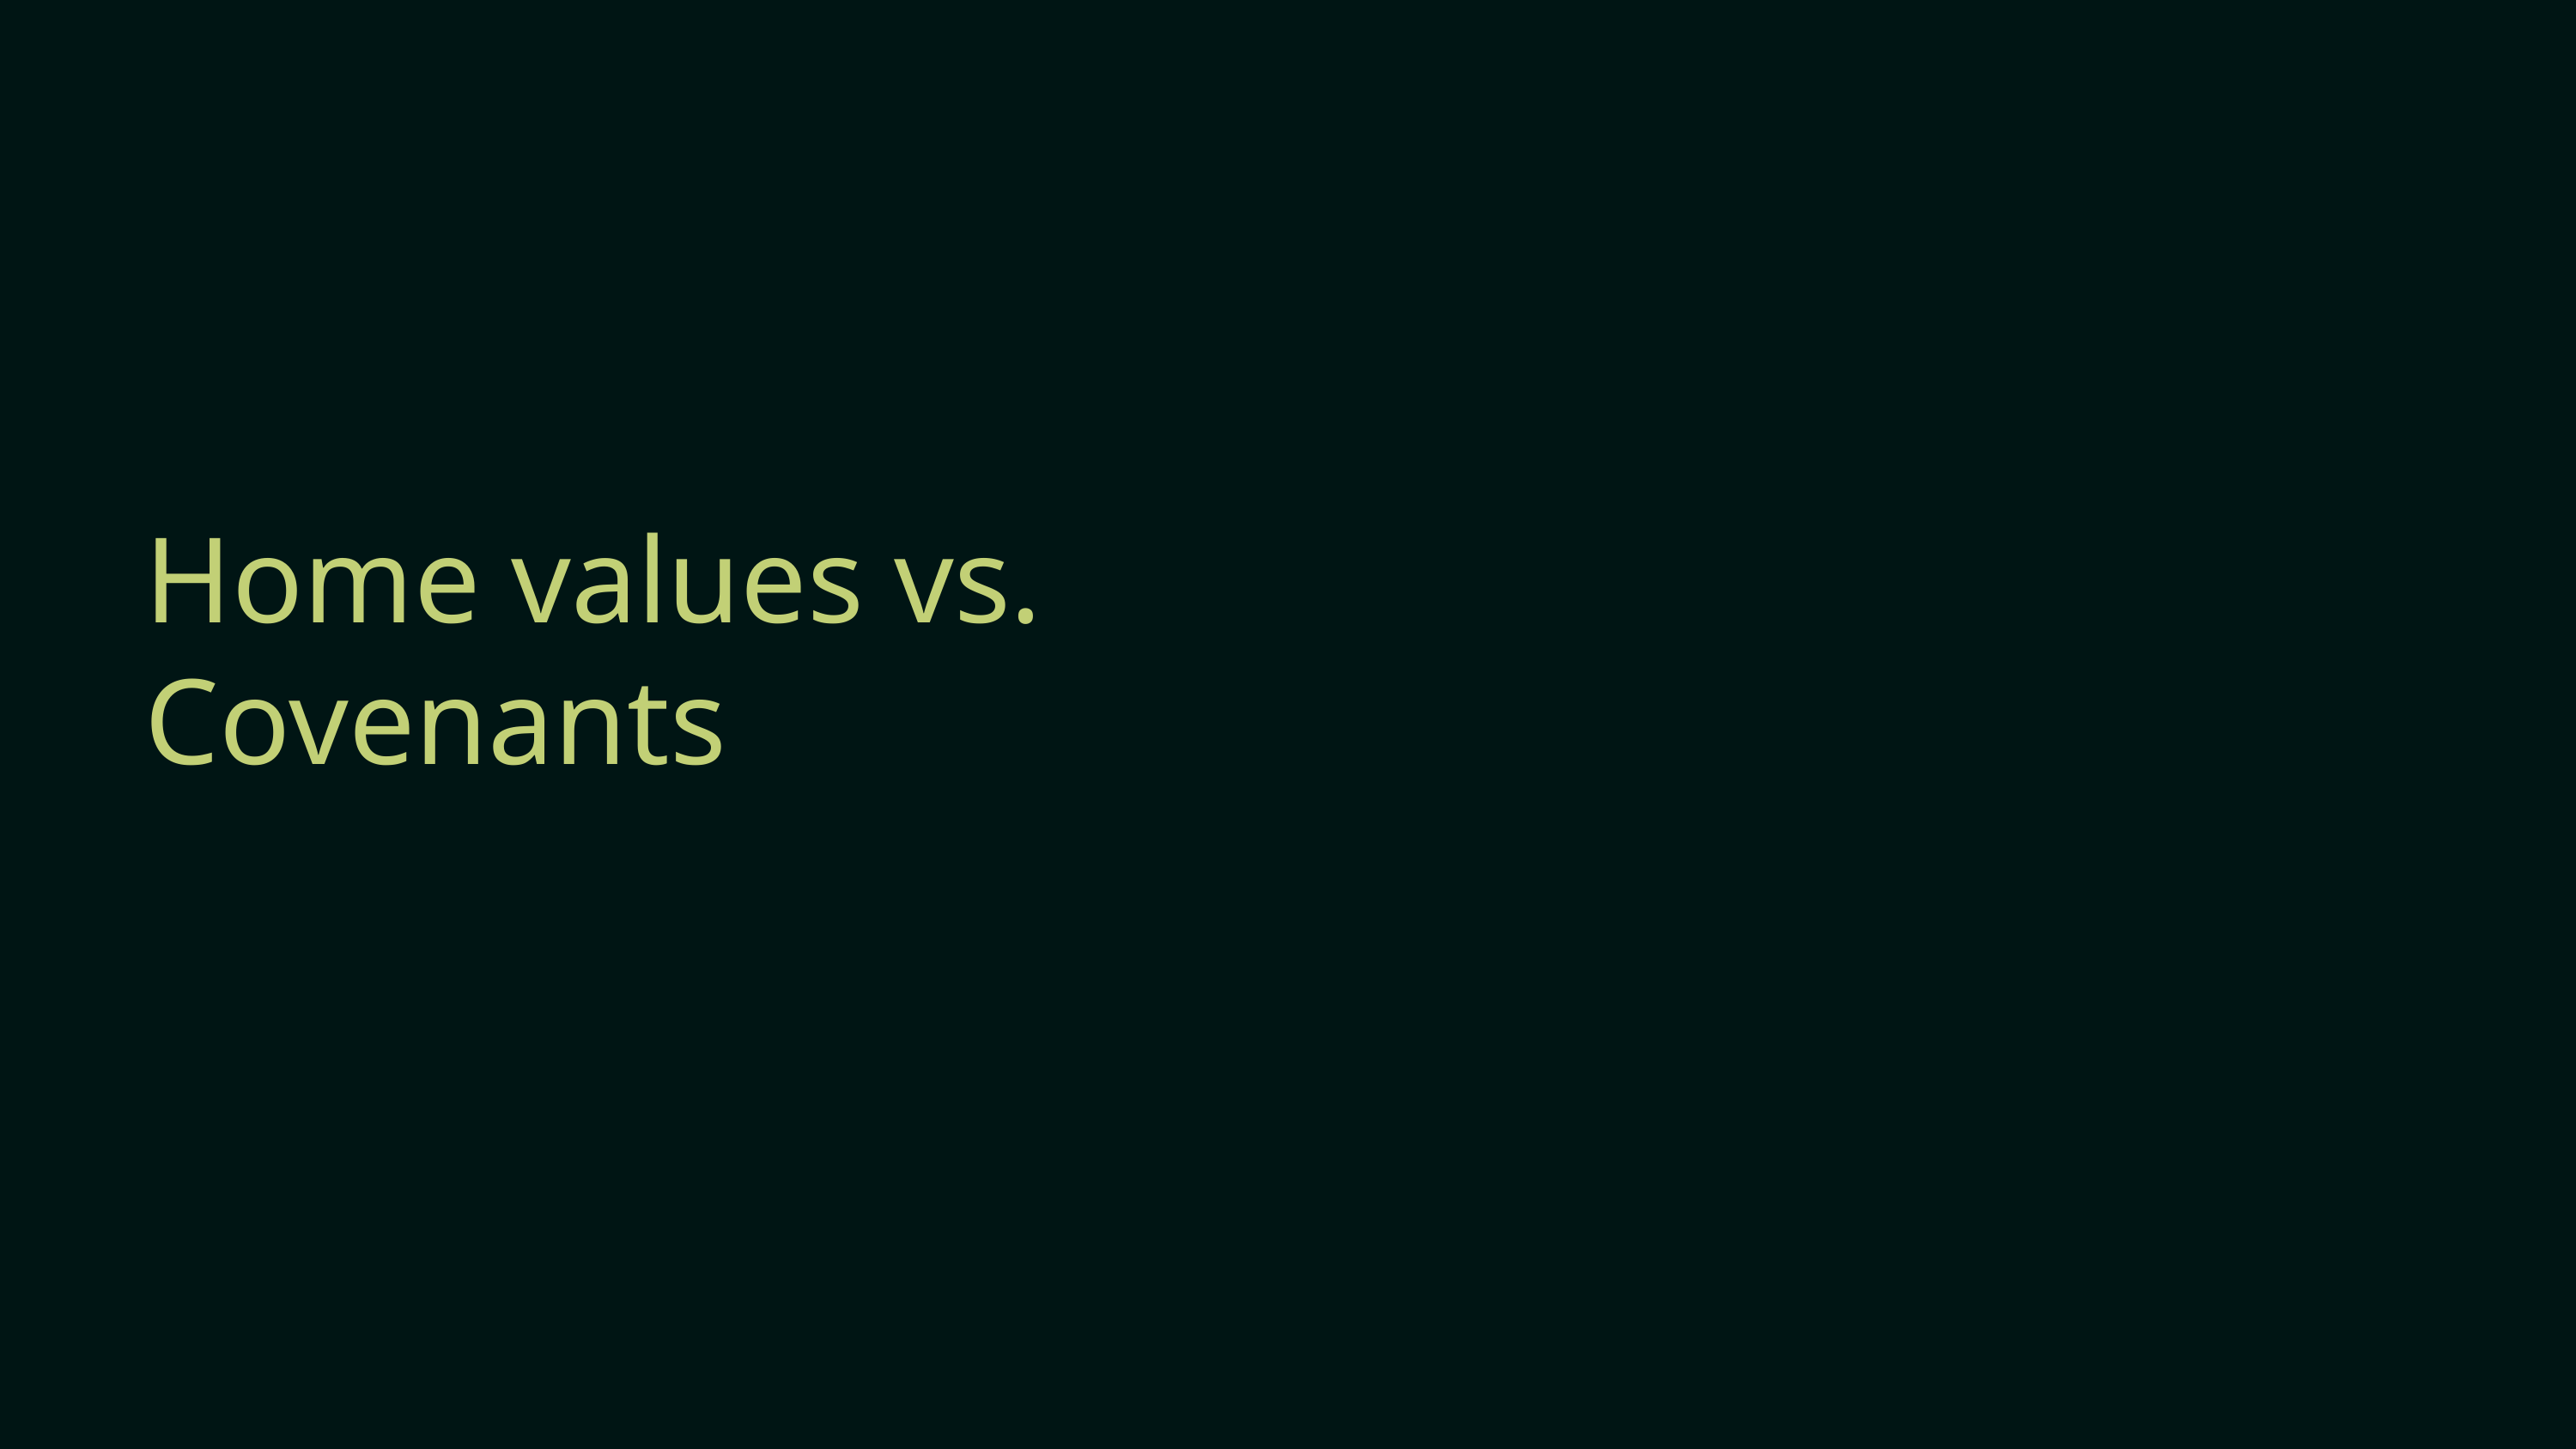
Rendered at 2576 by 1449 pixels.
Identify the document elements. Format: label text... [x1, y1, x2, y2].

text_box Home values vs. Covenants [144, 504, 1289, 788]
